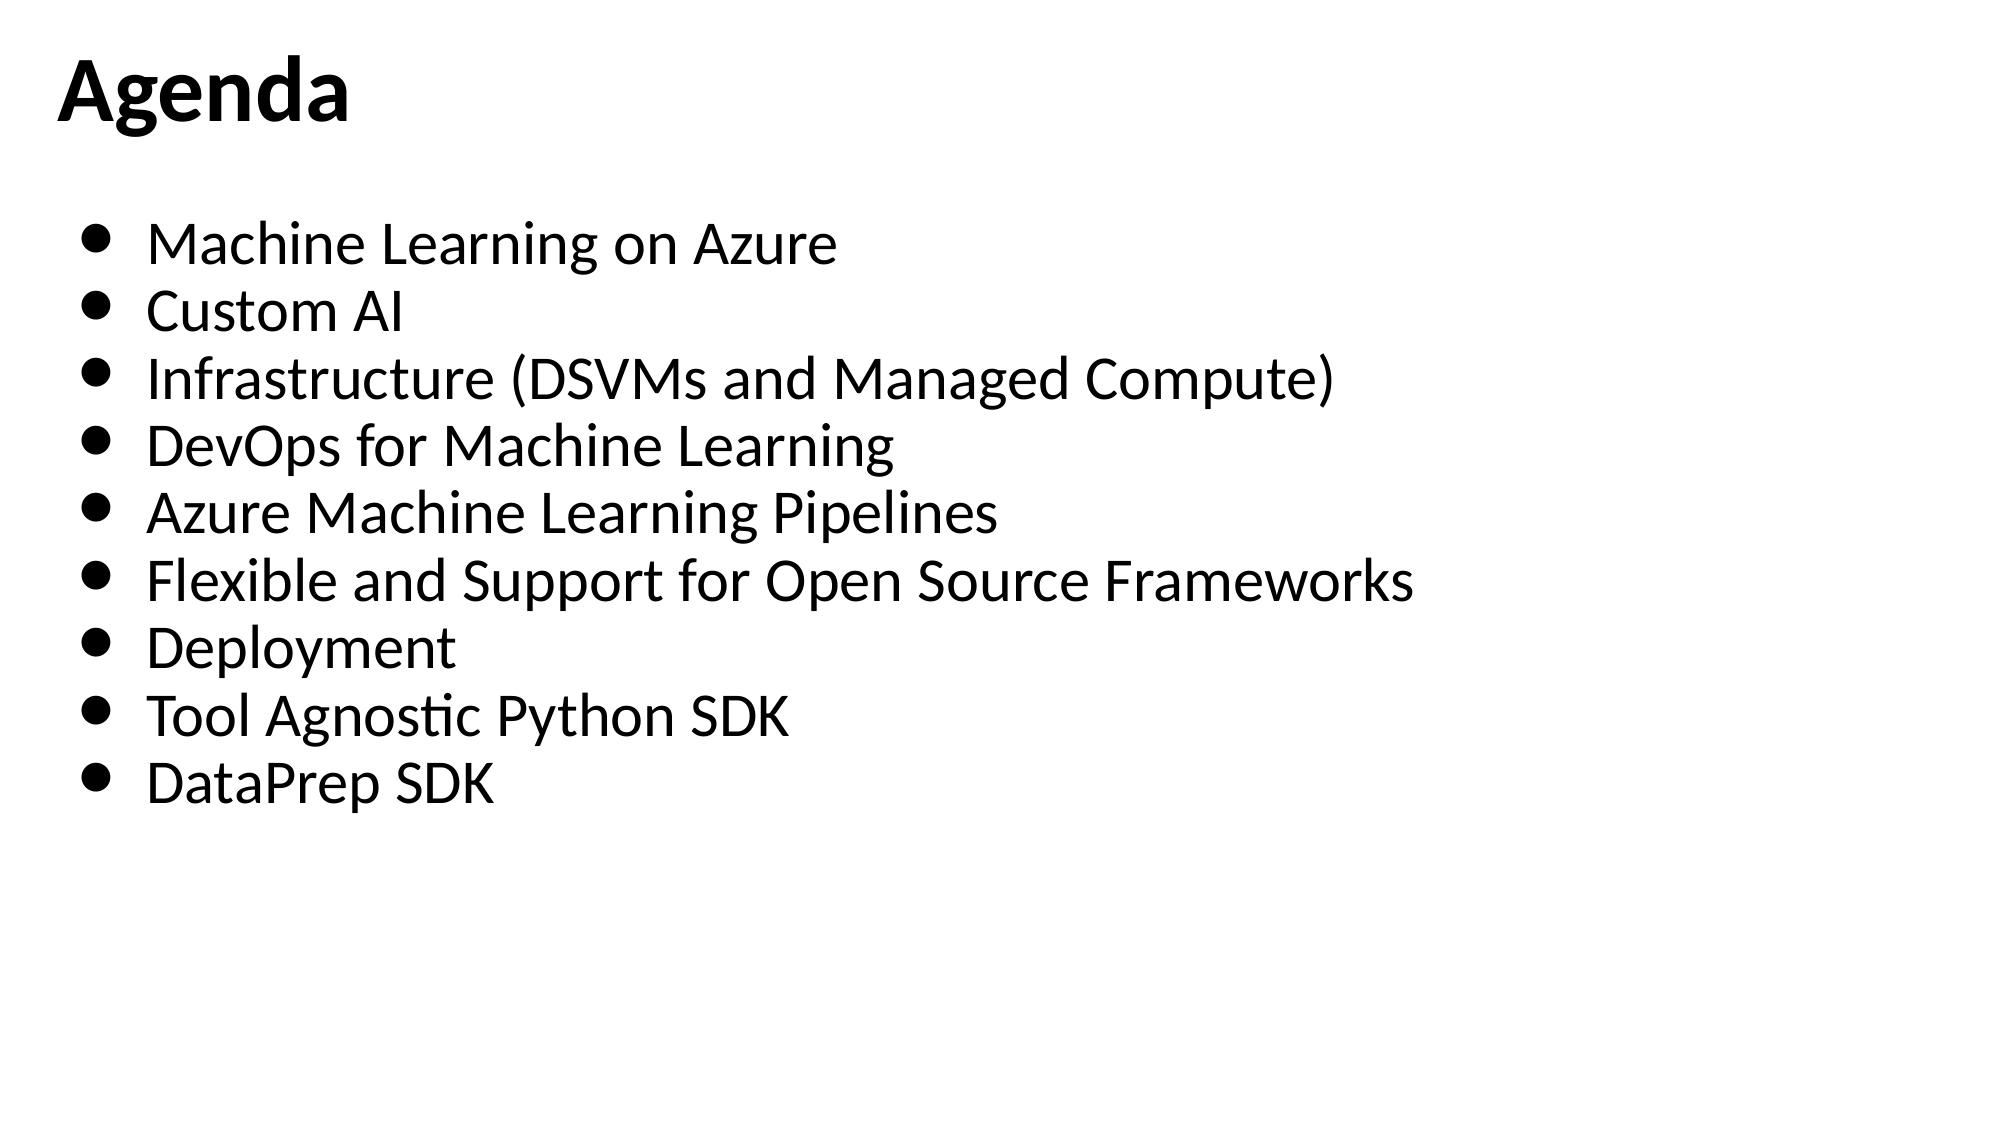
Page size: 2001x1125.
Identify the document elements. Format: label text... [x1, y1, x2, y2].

list Machine Learning on Azure Custom AI Infrastructure (DSVMs and Managed Compute) DevOps for Machine Learning Azure Machine Learning Pipelines Flexible and Support for Open Source Frameworks Deployment Tool Agnostic Python SDK DataPrep SDK [71, 210, 1879, 890]
title Agenda [57, 13, 1917, 155]
